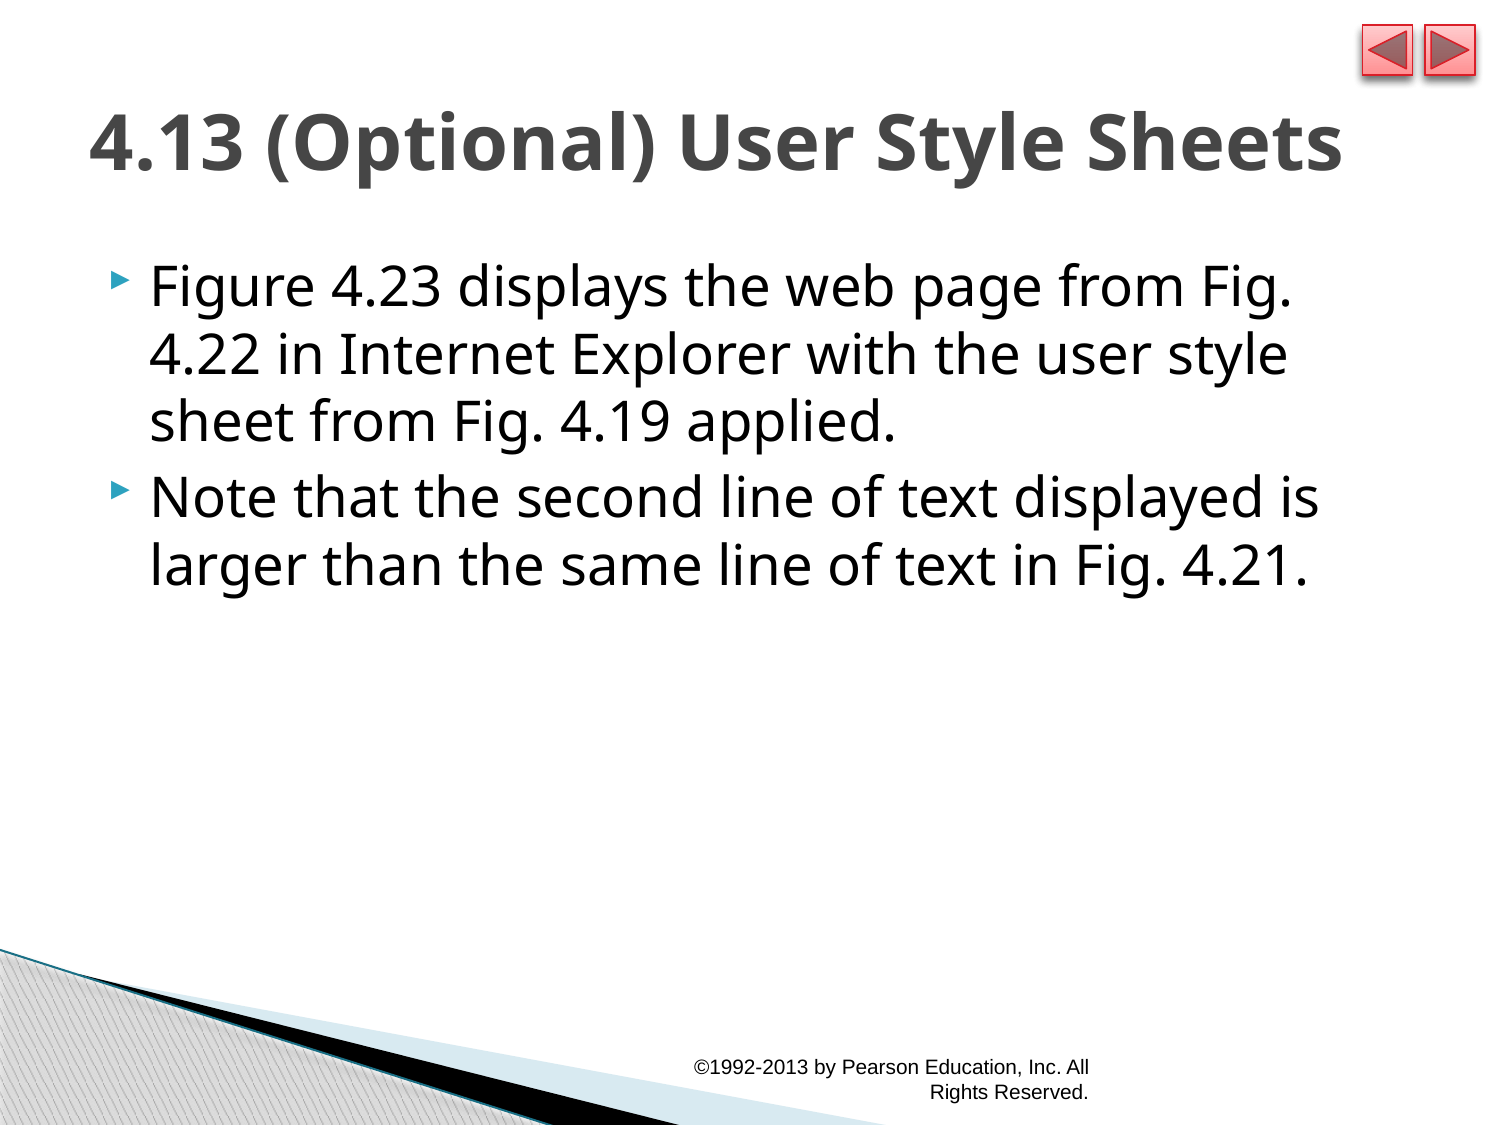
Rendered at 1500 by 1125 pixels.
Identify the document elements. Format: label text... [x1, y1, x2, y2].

title 4.13 (Optional) User Style Sheets [75, 45, 1425, 233]
footer ©1992-2013 by Pearson Education, Inc. All Rights Reserved. [675, 1051, 1105, 1112]
list Figure 4.23 displays the web page from Fig. 4.22 in Internet Explorer with the user style sheet from Fig. 4.19 applied. Note that the second line of text displayed is larger than the same line of text in Fig. 4.21. [75, 242, 1425, 986]
